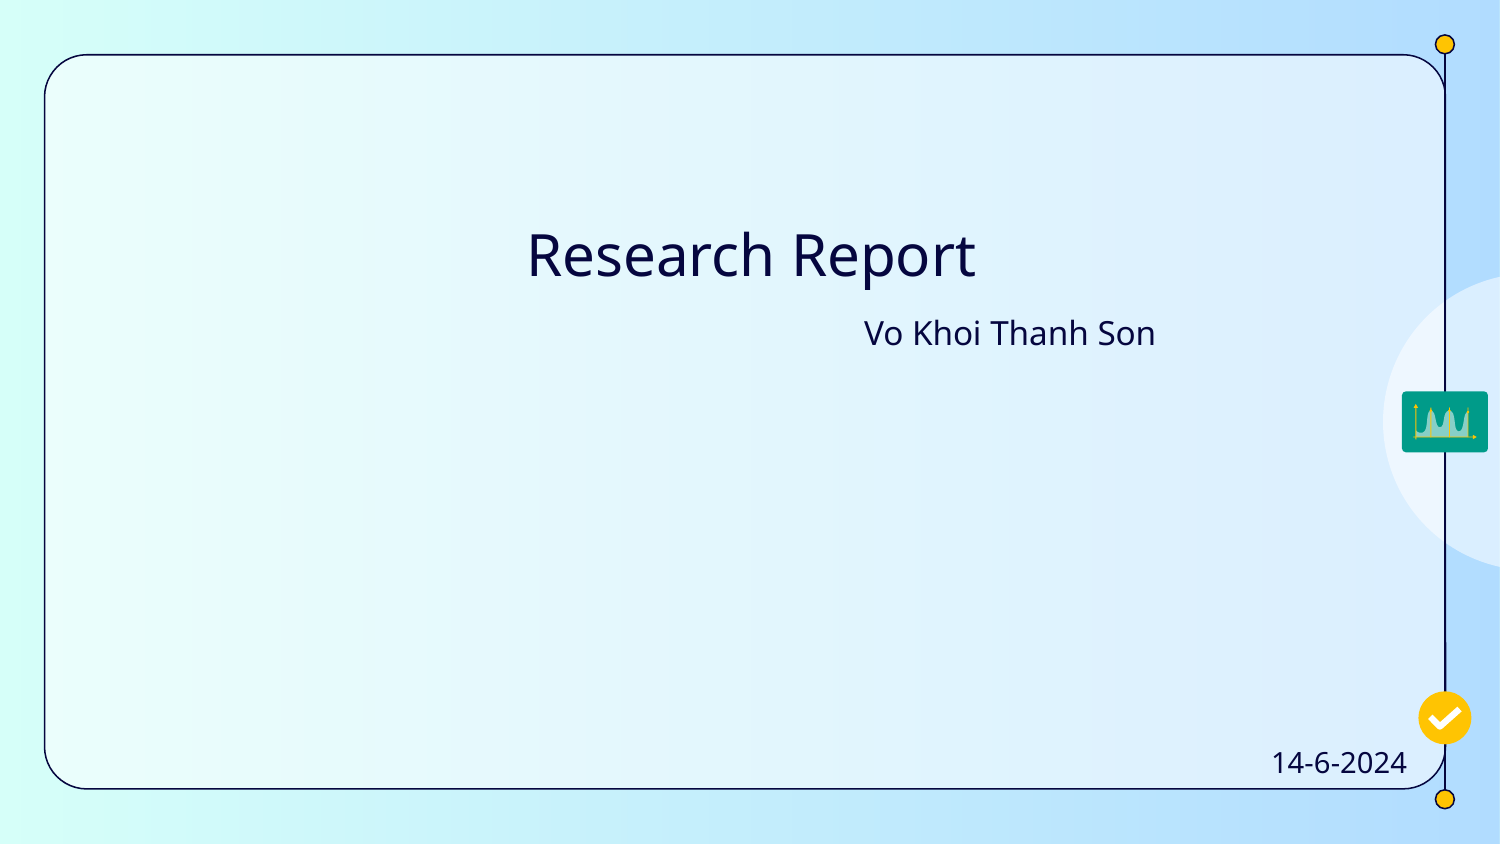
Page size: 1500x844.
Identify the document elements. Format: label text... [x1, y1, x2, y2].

picture [0, 0, 1500, 844]
text_box 14-6-2024 [1256, 729, 1452, 792]
text_box Vo Khoi Thanh Son [849, 296, 1214, 359]
text_box Research Report [288, 202, 1214, 297]
